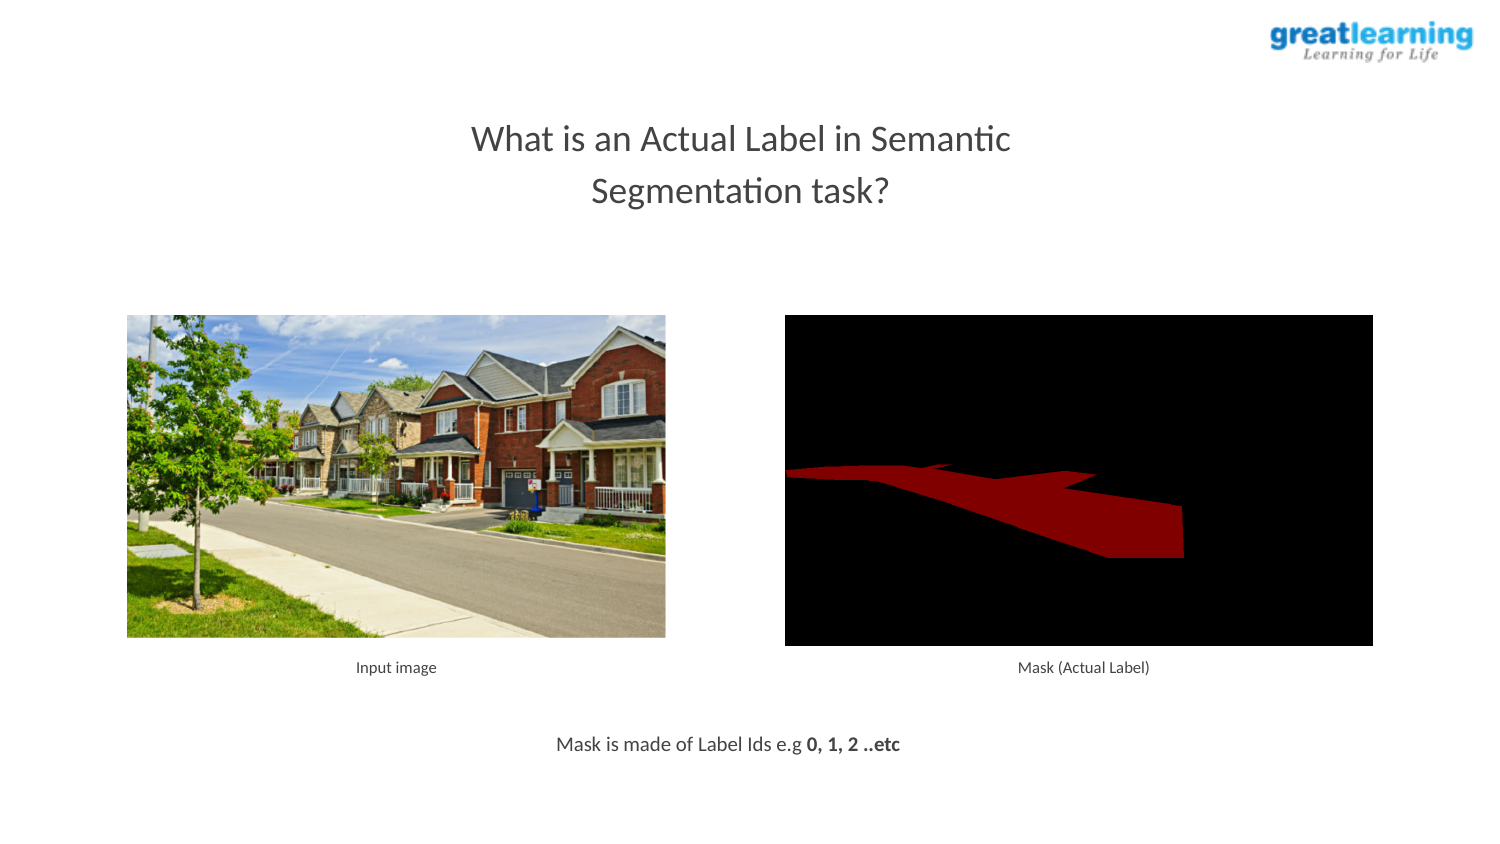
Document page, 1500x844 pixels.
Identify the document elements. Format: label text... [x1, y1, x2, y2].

text_box Mask (Actual Label) [950, 655, 1218, 694]
picture [785, 315, 1373, 646]
text_box Mask is made of Label Ids e.g 0, 1, 2 ..etc [384, 693, 1072, 789]
picture [127, 315, 666, 638]
text_box Input image [263, 646, 530, 694]
text_box What is an Actual Label in Semantic Segmentation task? [439, 105, 1043, 213]
picture [1270, 20, 1474, 63]
